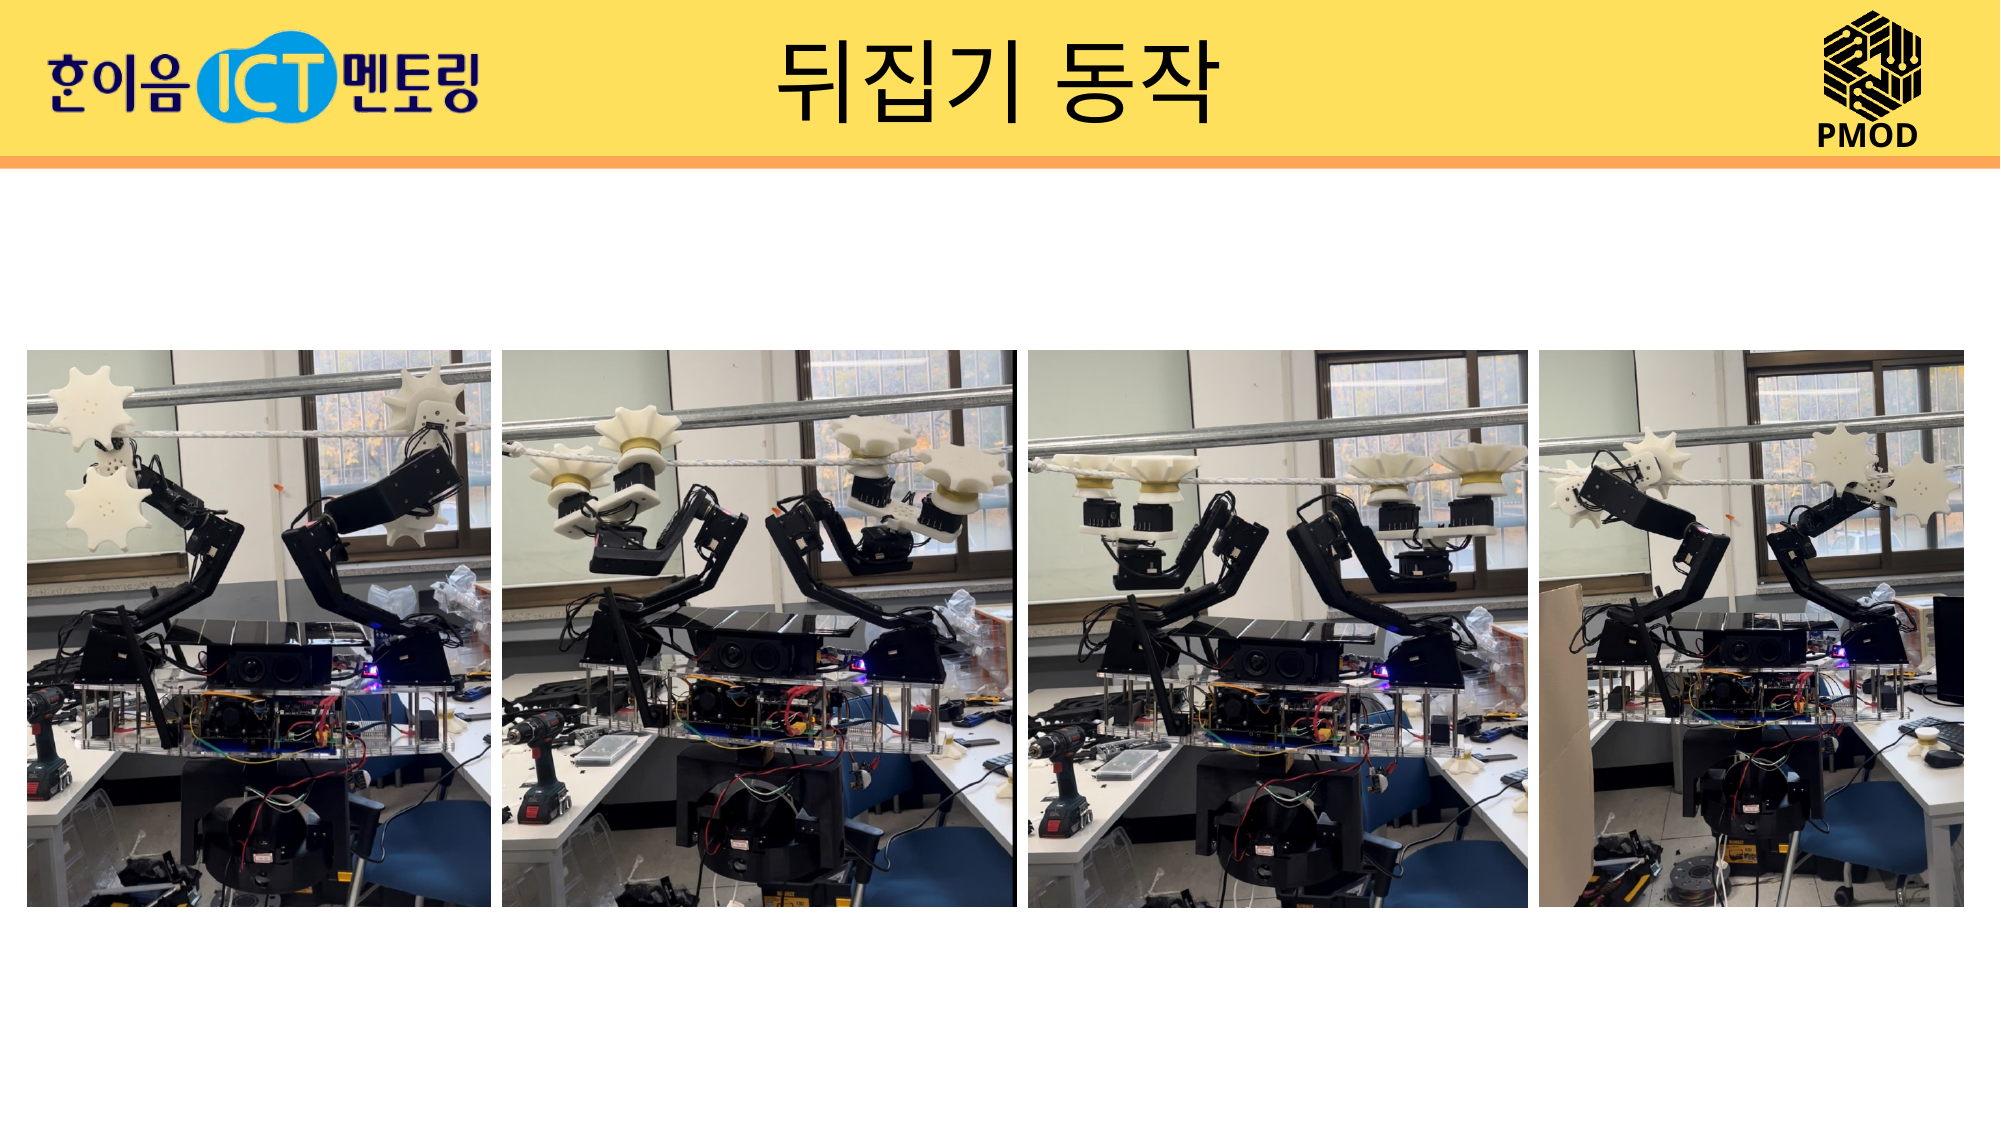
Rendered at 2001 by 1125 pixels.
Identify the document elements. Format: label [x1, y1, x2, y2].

picture [32, 14, 502, 135]
picture [1539, 350, 1964, 907]
picture [27, 350, 491, 907]
picture [1028, 350, 1528, 909]
text_box [0, 0, 2000, 169]
picture [501, 350, 1017, 907]
